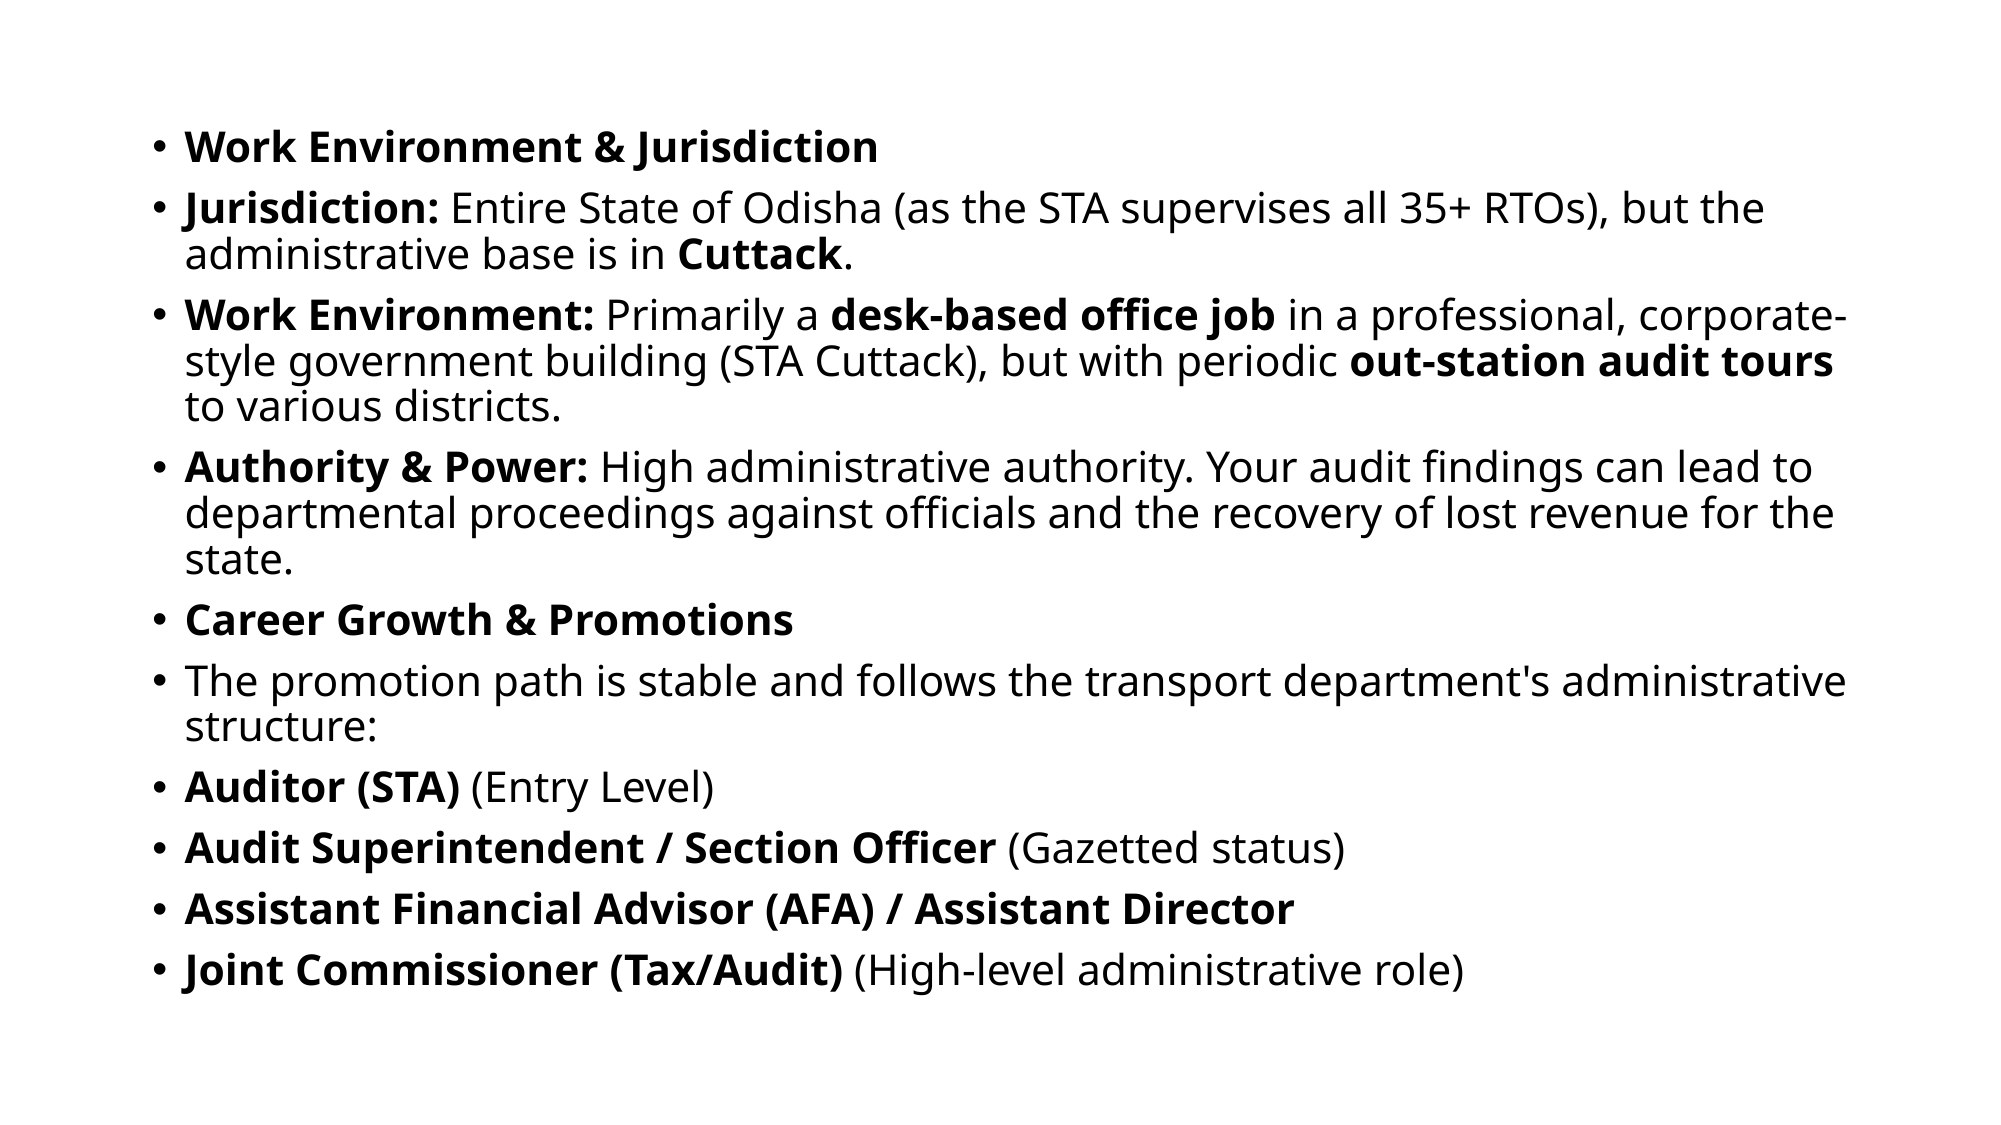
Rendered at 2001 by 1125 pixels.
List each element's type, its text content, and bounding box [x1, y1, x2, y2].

list Work Environment & Jurisdiction Jurisdiction: Entire State of Odisha (as the STA supervises all 35+ RTOs), but the administrative base is in Cuttack. Work Environment: Primarily a desk-based office job in a professional, corporate-style government building (STA Cuttack), but with periodic out-station audit tours to various districts. Authority & Power: High administrative authority. Your audit findings can lead to departmental proceedings against officials and the recovery of lost revenue for the state. Career Growth & Promotions The promotion path is stable and follows the transport department's administrative structure: Auditor (STA) (Entry Level) Audit Superintendent / Section Officer (Gazetted status) Assistant Financial Advisor (AFA) / Assistant Director Joint Commissioner (Tax/Audit) (High-level administrative role) [137, 118, 1863, 1014]
